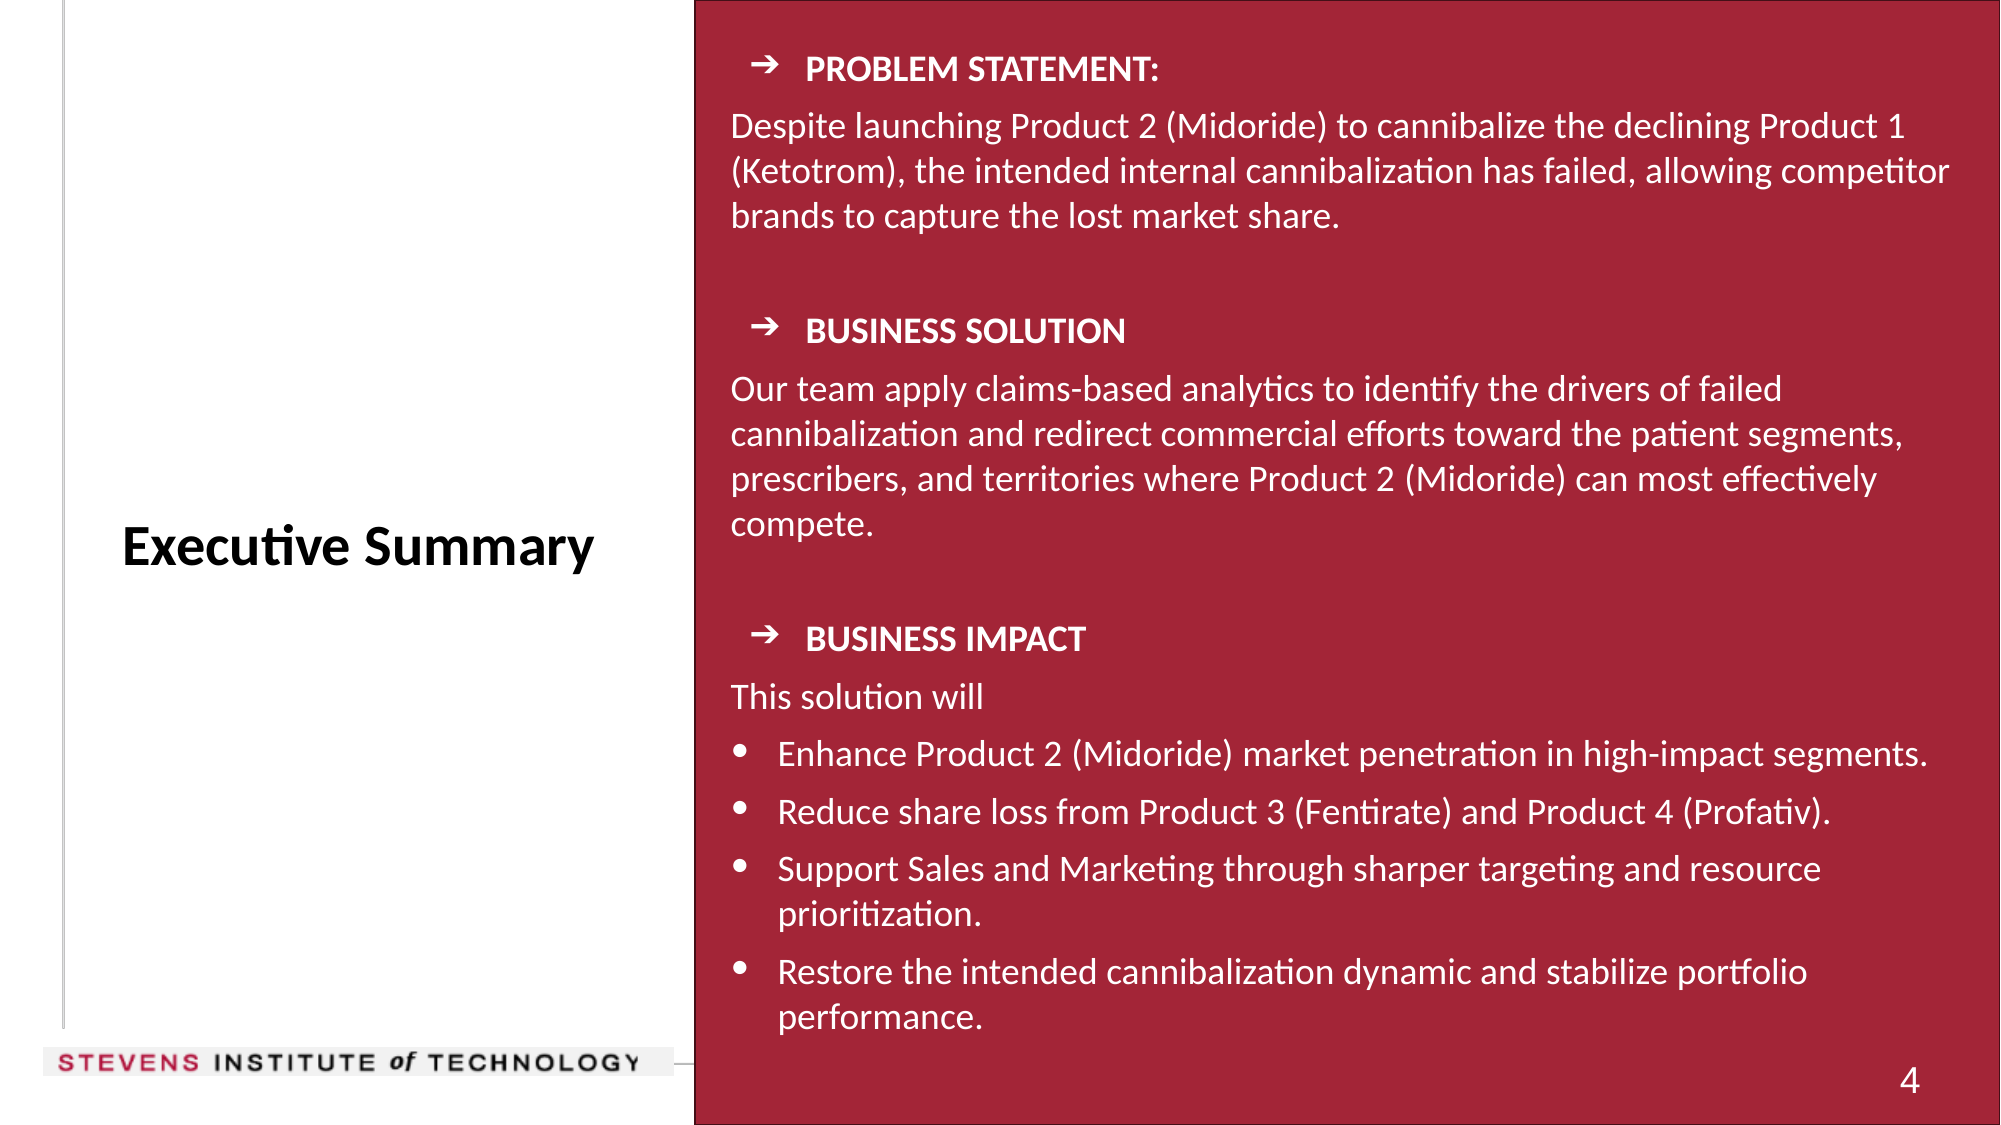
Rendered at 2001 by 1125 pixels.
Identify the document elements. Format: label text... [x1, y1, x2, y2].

text_box [694, 0, 2000, 1125]
text_box 4 [1885, 1040, 1971, 1114]
text_box PROBLEM STATEMENT: Despite launching Product 2 (Midoride) to cannibalize the declining Product 1 (Ketotrom), the intended internal cannibalization has failed, allowing competitor brands to capture the lost market share. BUSINESS SOLUTION Our team apply claims-based analytics to identify the drivers of failed cannibalization and redirect commercial efforts toward the patient segments, prescribers, and territories where Product 2 (Midoride) can most effectively compete. BUSINESS IMPACT This solution will Enhance Product 2 (Midoride) market penetration in high-impact segments. Reduce share loss from Product 3 (Fentirate) and Product 4 (Profativ). Support Sales and Marketing through sharper targeting and resource prioritization. Restore the intended cannibalization dynamic and stabilize portfolio performance. [730, 43, 1965, 1002]
picture [0, 0, 694, 1125]
text_box Executive Summary [26, 459, 611, 586]
